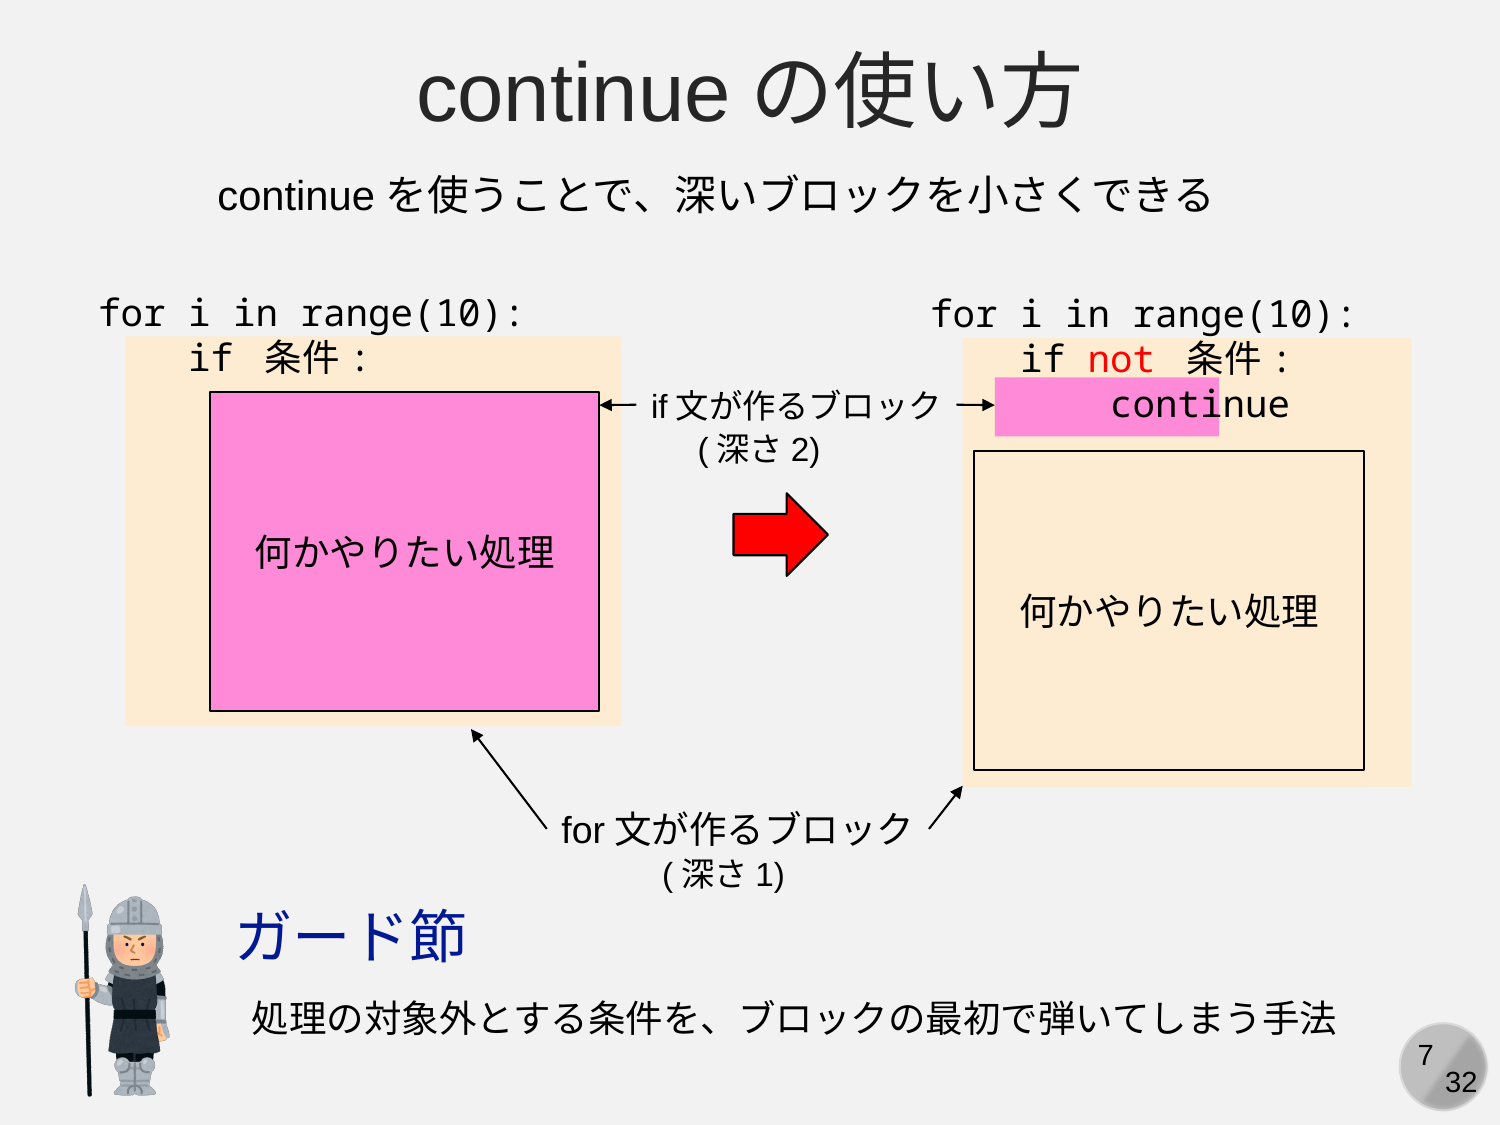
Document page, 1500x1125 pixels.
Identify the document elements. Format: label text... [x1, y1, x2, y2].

text_box [124, 335, 622, 727]
text_box 何かやりたい処理 [973, 450, 1365, 771]
text_box [962, 478, 1412, 788]
text_box for i in range(10): if 条件: [83, 281, 580, 387]
text_box continueを使うことで、深いブロックを小さくできる [202, 160, 1231, 226]
text_box (深さ1) [647, 845, 800, 901]
text_box [732, 492, 829, 577]
text_box 何かやりたい処理 [209, 391, 600, 712]
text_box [926, 785, 963, 830]
text_box 処理の対象外とする条件を、ブロックの最初で弾いてしまう手法 [236, 987, 1353, 1048]
text_box ガード節 [221, 893, 483, 978]
text_box for i in range(10): if not 条件: continue [915, 282, 1459, 478]
picture [29, 881, 221, 1105]
list continueの使い方 [0, 31, 1500, 155]
text_box if文が作るブロック [636, 377, 957, 432]
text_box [470, 728, 550, 830]
text_box for文が作るブロック [546, 799, 929, 859]
text_box (深さ2) [682, 420, 836, 476]
